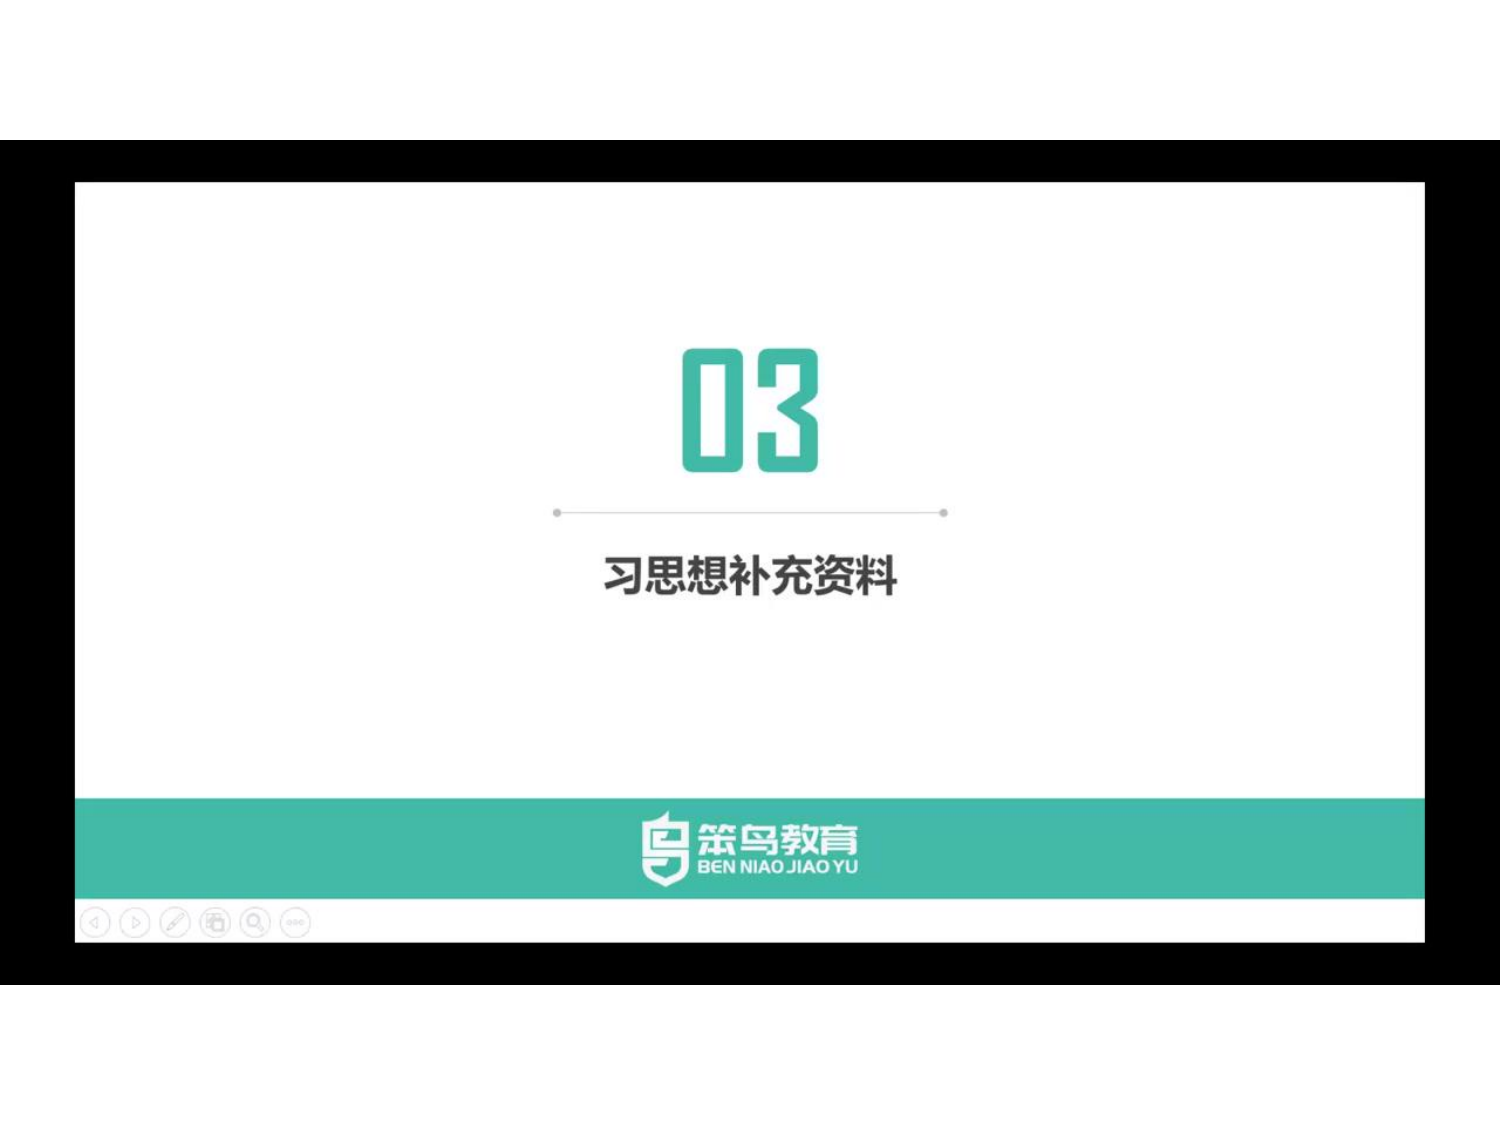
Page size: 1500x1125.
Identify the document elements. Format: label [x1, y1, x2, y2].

picture [0, 140, 1500, 985]
